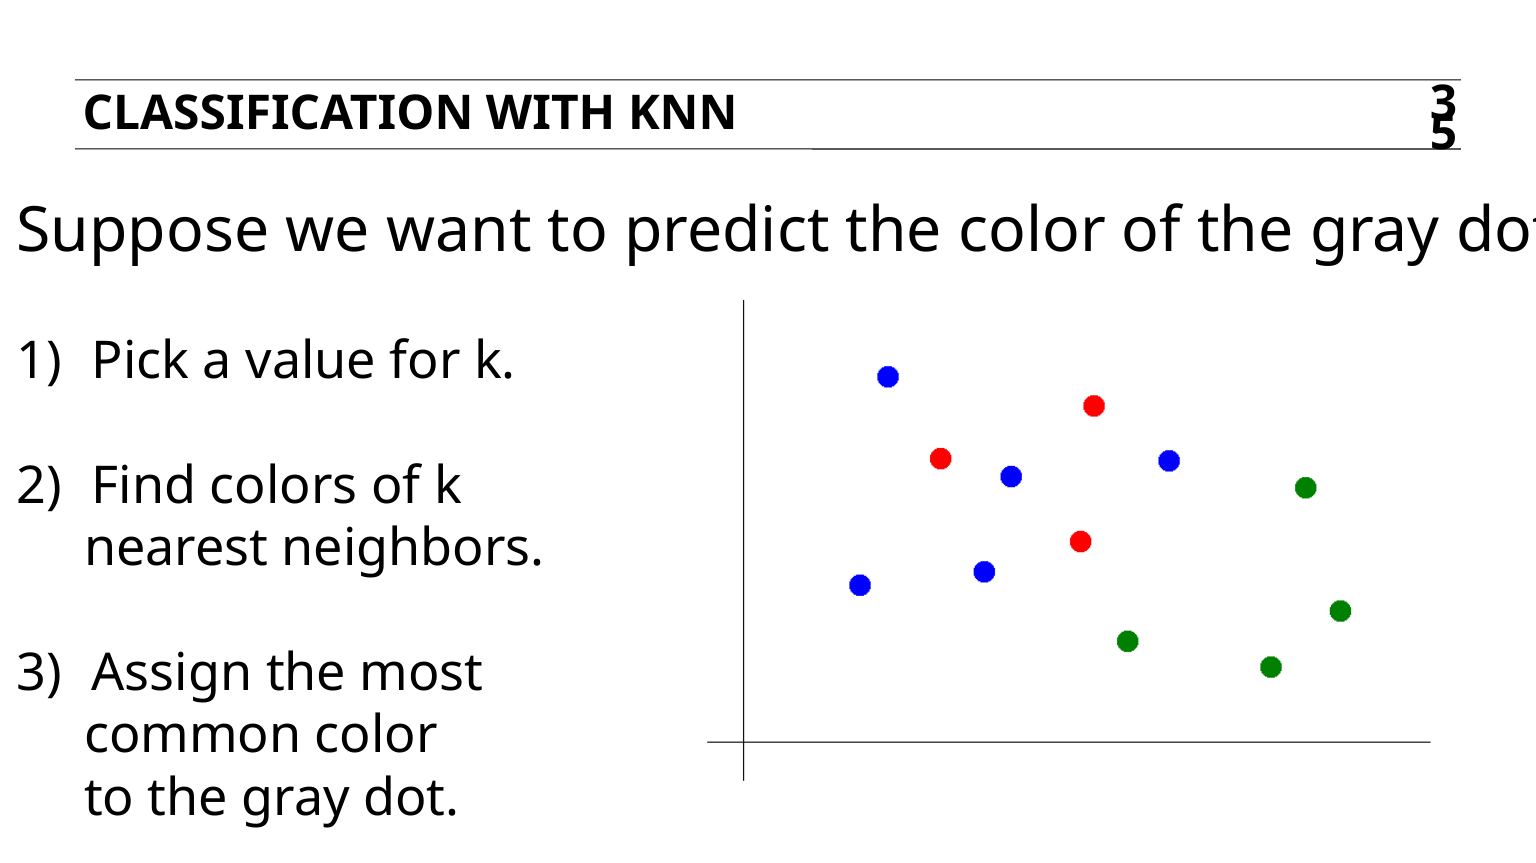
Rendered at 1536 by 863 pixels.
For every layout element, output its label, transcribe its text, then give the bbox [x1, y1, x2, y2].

slide_number 35 [1419, 86, 1461, 138]
picture [705, 290, 1443, 792]
text_box Suppose we want to predict the color of the gray dot. Pick a value for k. Find colors of k nearest neighbors. Assign the most common color to the gray dot. [1, 181, 1536, 834]
list Classification with KNN [67, 81, 1118, 132]
